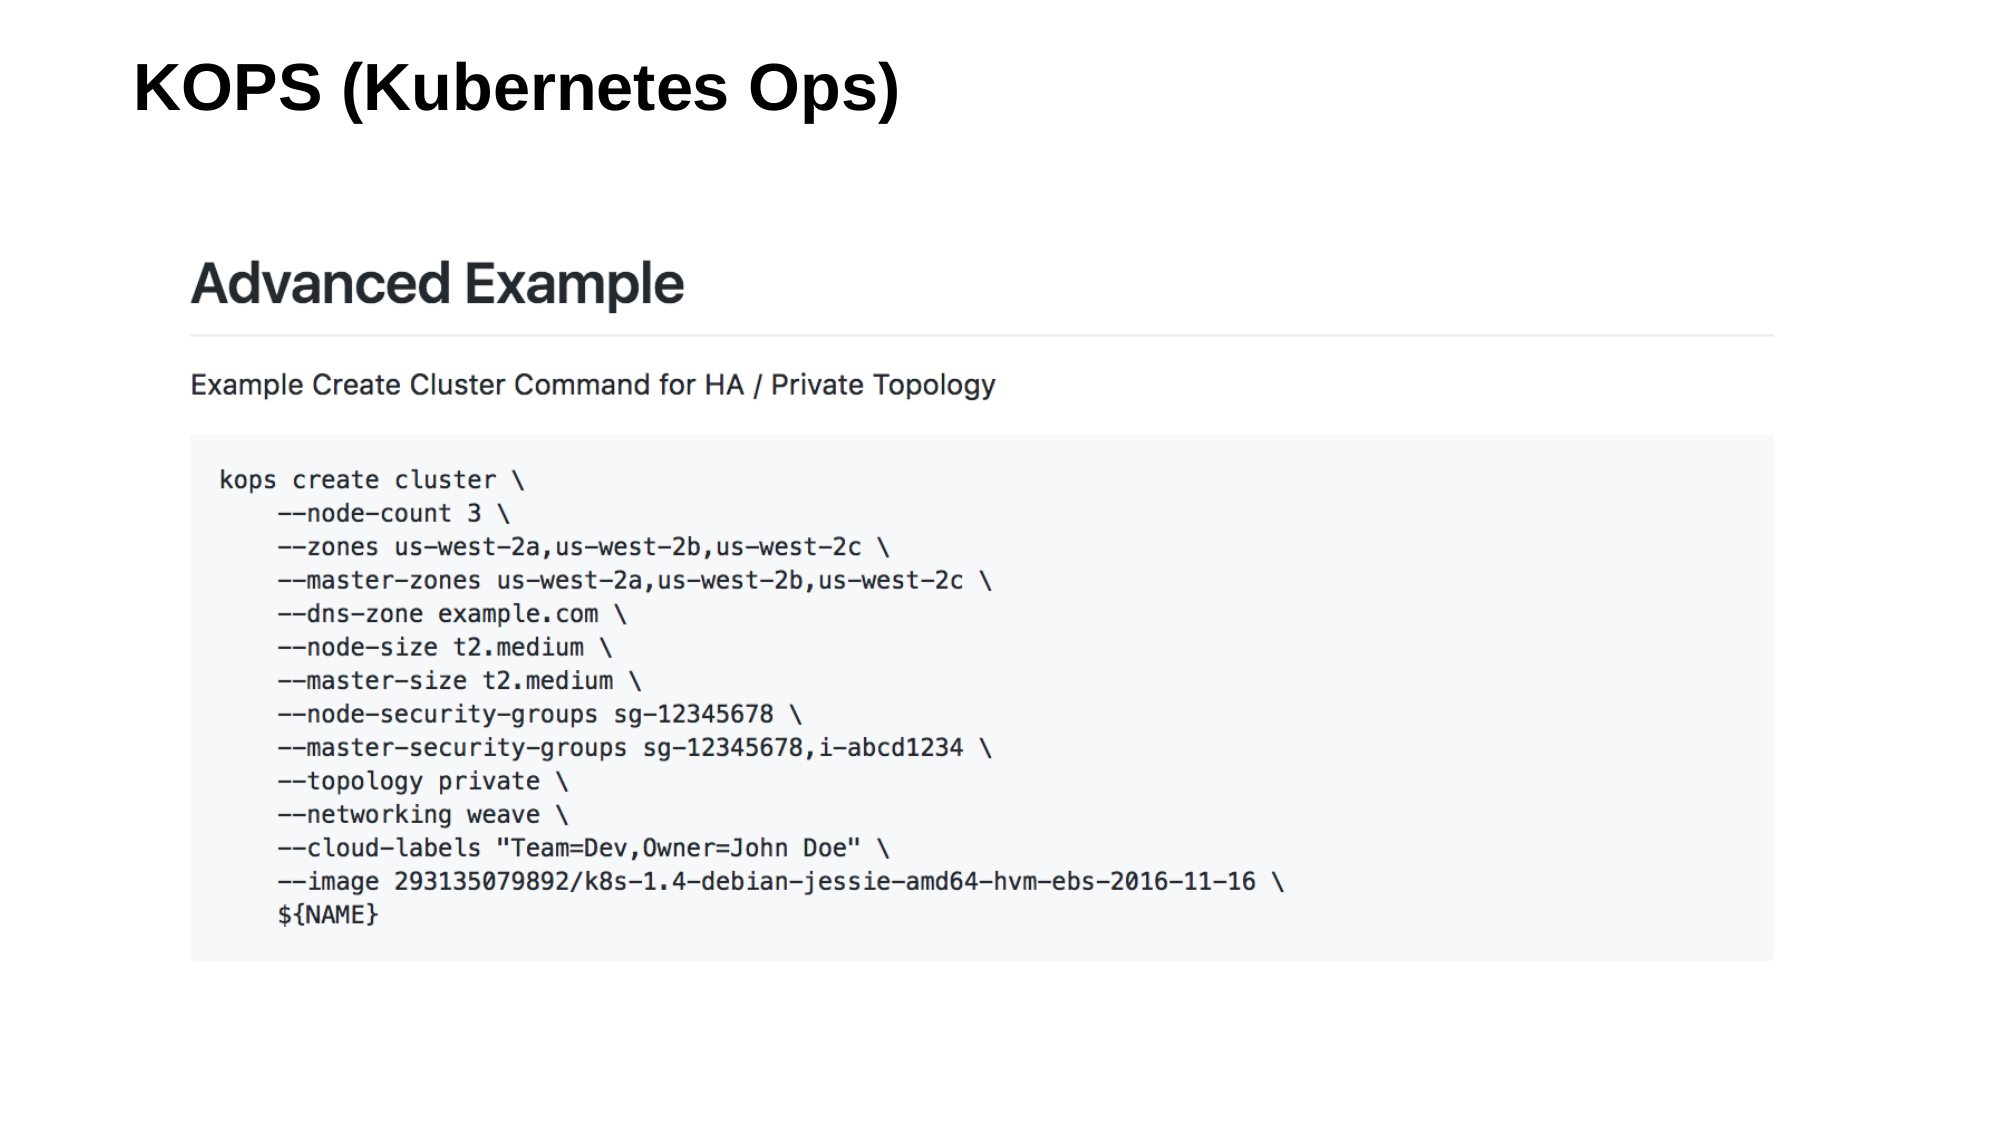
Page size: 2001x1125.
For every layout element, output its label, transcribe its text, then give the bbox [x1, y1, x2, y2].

picture [168, 205, 1774, 968]
text_box KOPS (Kubernetes Ops) [118, 36, 1465, 126]
